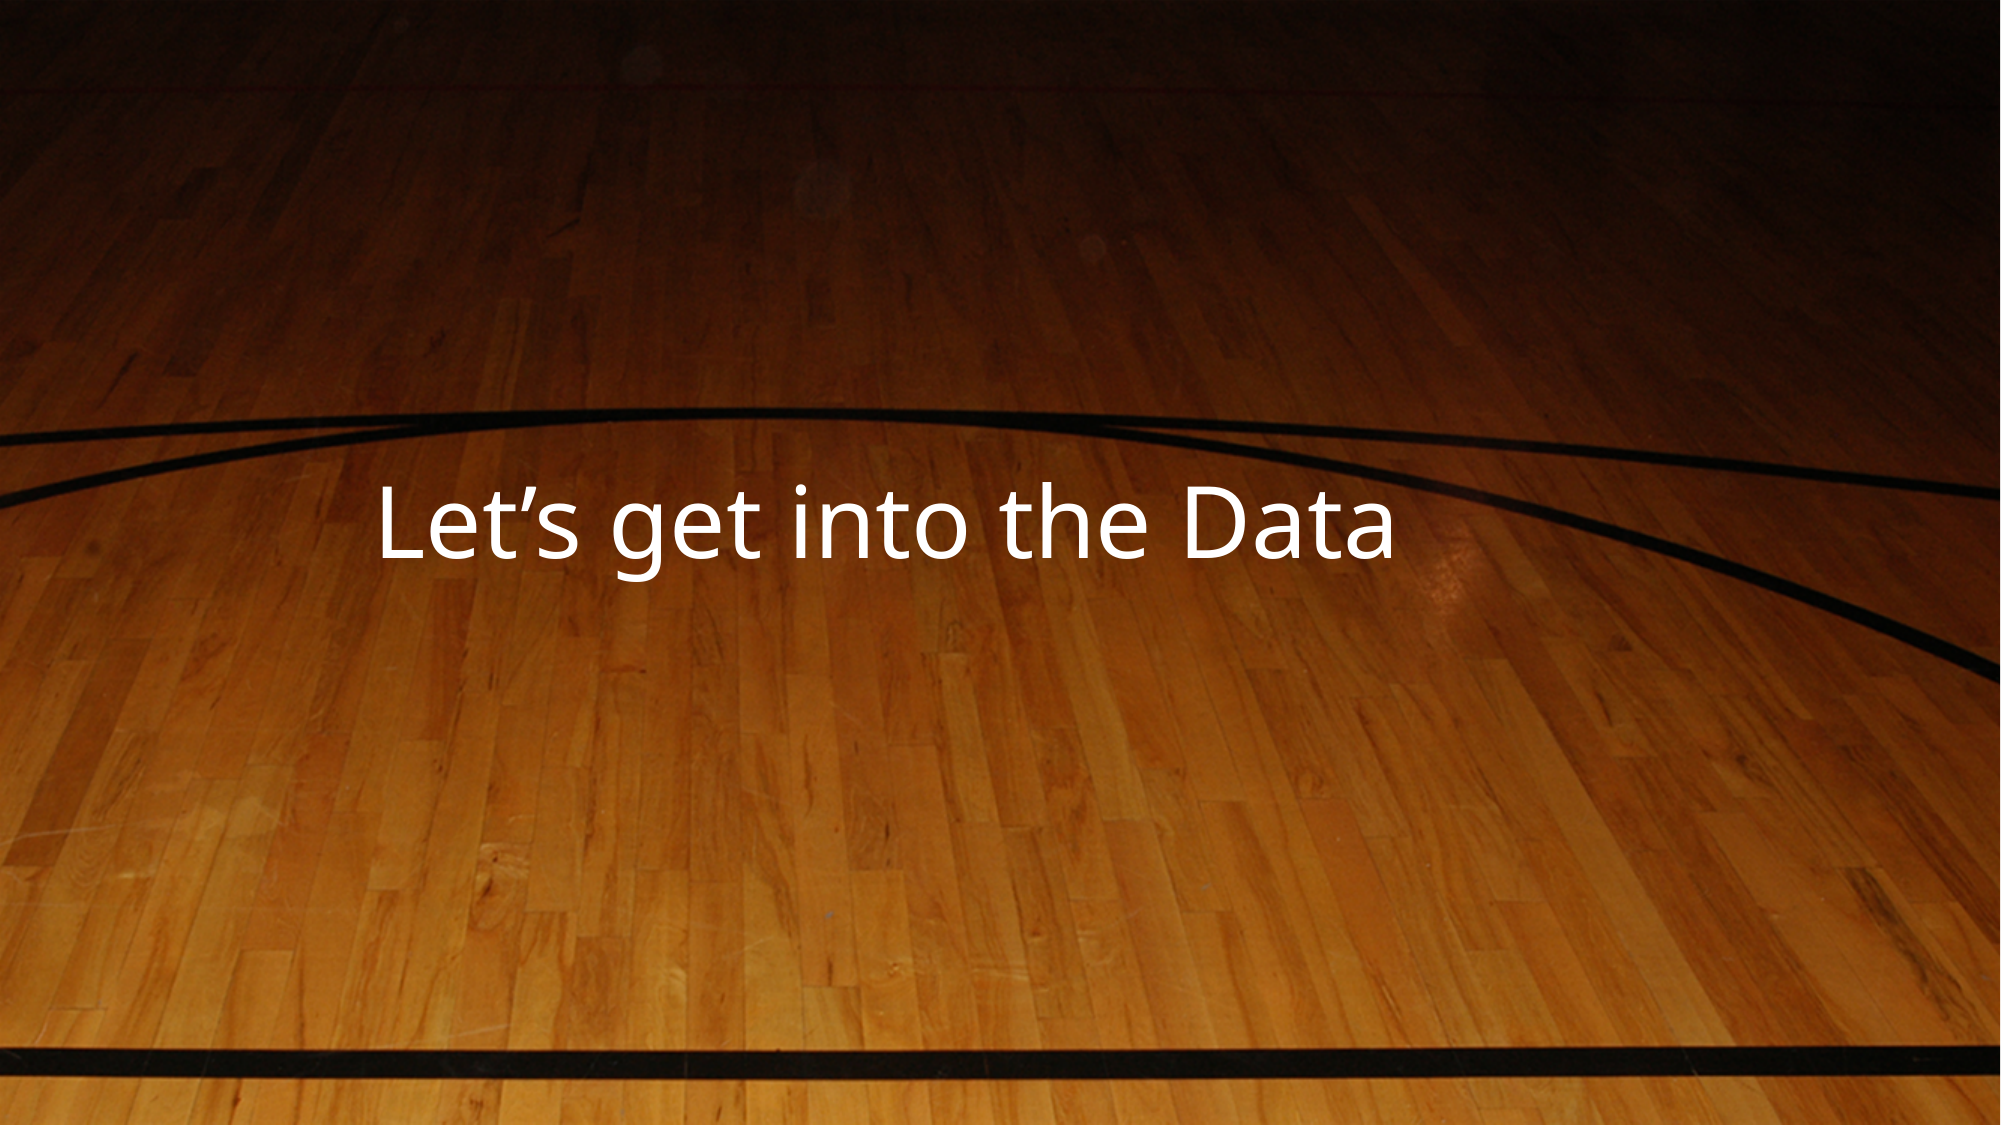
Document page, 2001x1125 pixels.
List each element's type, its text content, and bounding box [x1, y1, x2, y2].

picture [0, 0, 2001, 1125]
title Let’s get into the Data [75, 299, 1725, 588]
